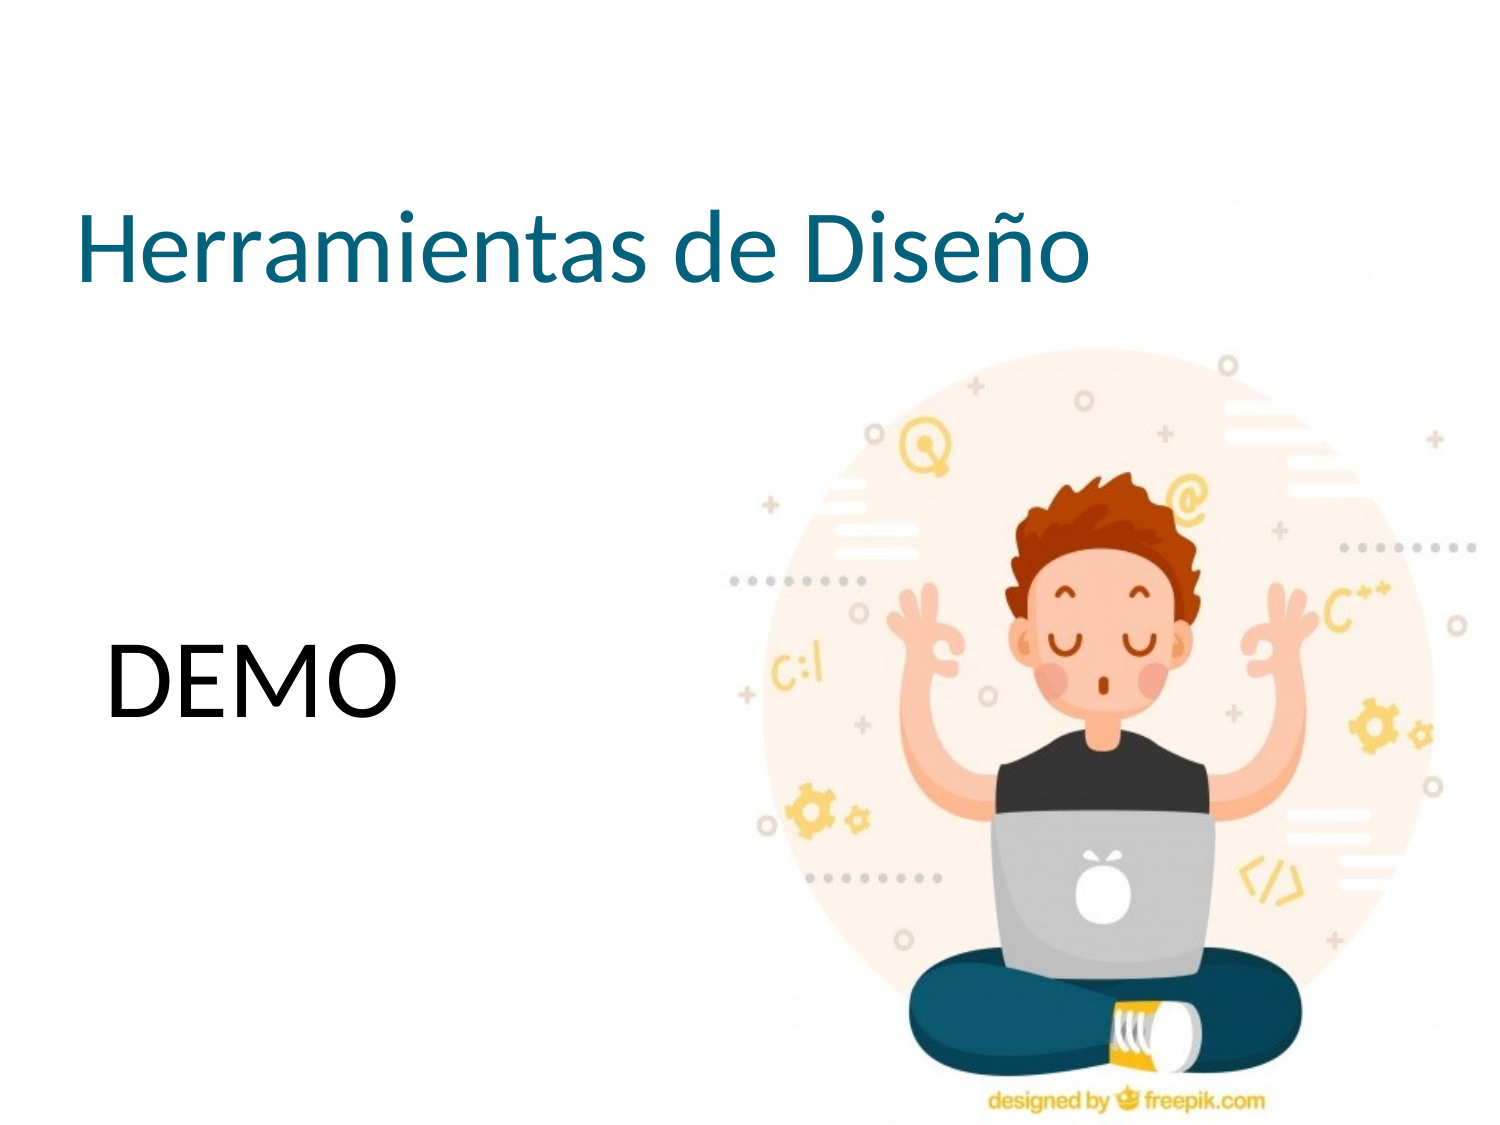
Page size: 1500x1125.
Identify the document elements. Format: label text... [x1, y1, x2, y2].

picture [0, 0, 1500, 1125]
title Herramientas de Diseño [75, 115, 1425, 303]
